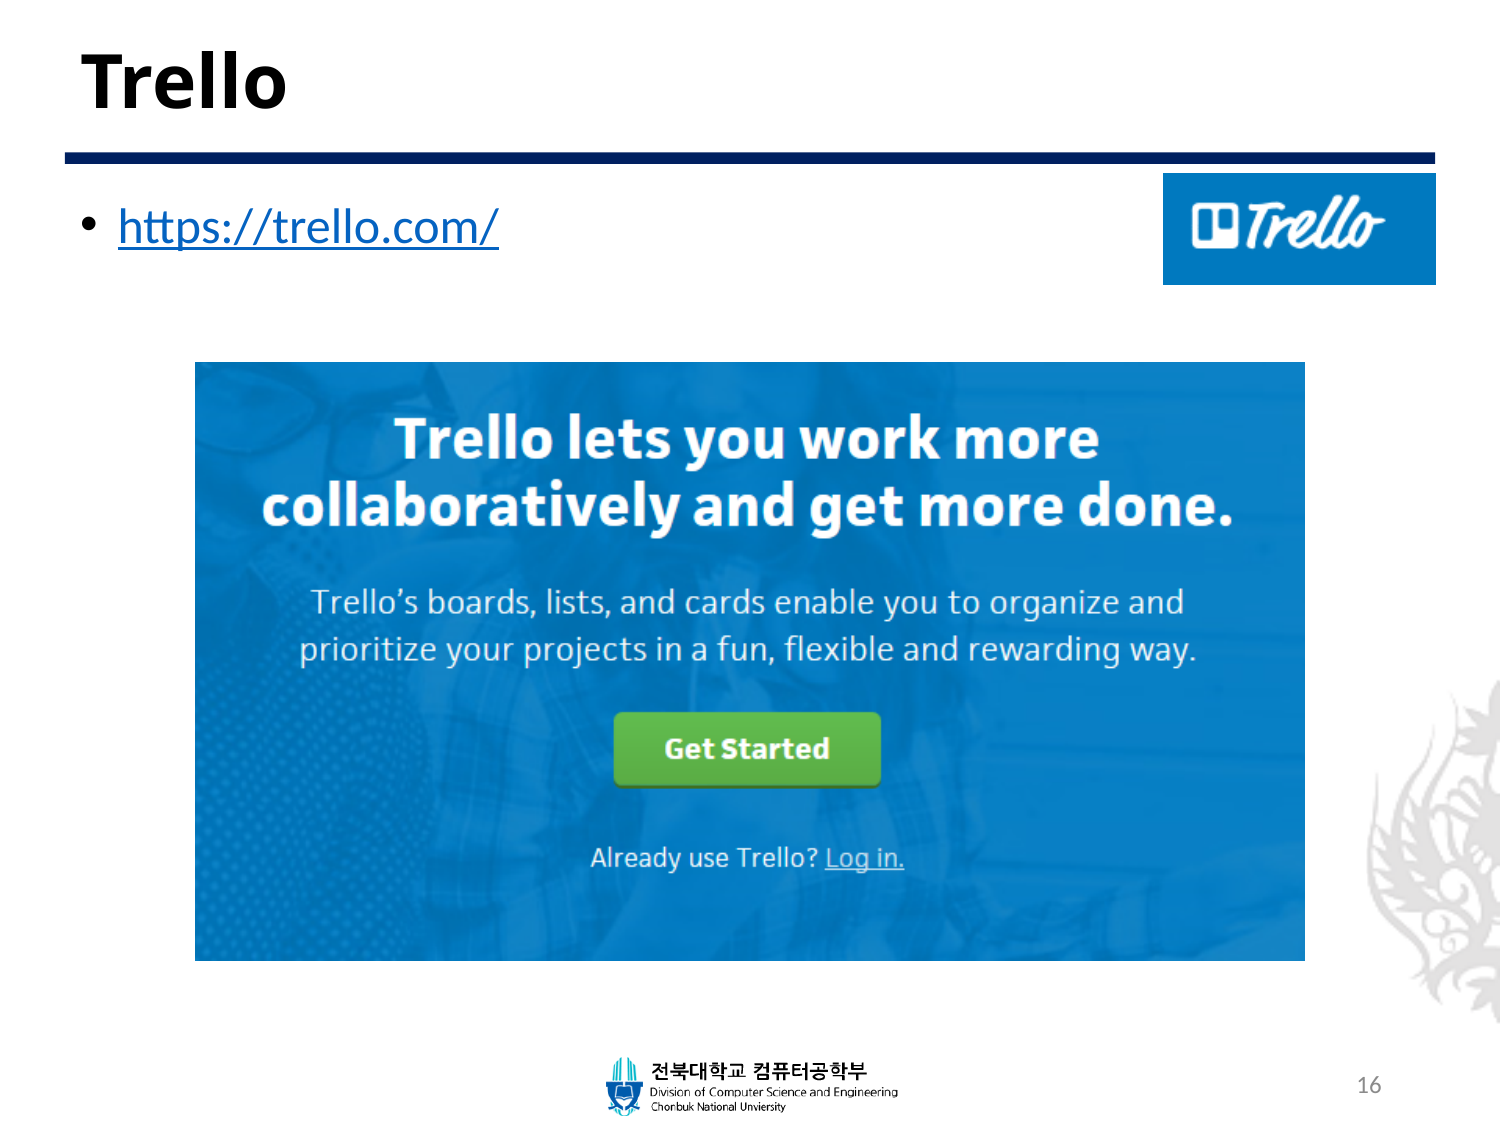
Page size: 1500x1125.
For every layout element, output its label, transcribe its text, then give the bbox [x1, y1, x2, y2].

picture [1163, 173, 1436, 285]
picture [600, 1057, 900, 1116]
picture [195, 362, 1305, 961]
slide_number 16 [1059, 1057, 1397, 1111]
title Trello [64, 26, 1436, 143]
list https://trello.com/ [64, 173, 1436, 1039]
